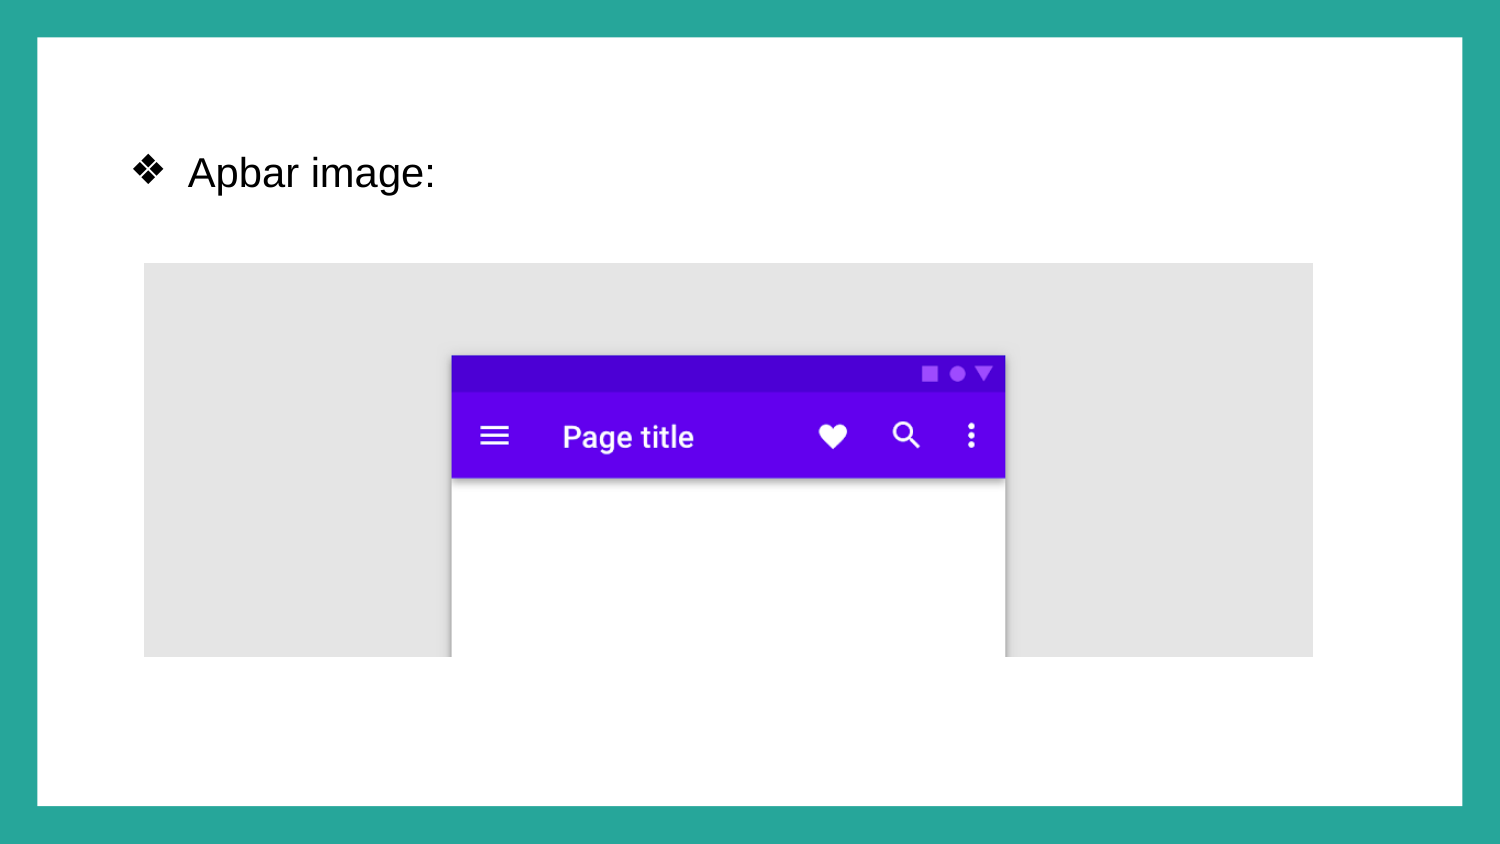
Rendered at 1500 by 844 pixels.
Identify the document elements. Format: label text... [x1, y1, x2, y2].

text_box Apbar image: [97, 130, 1403, 769]
picture [143, 263, 1313, 657]
